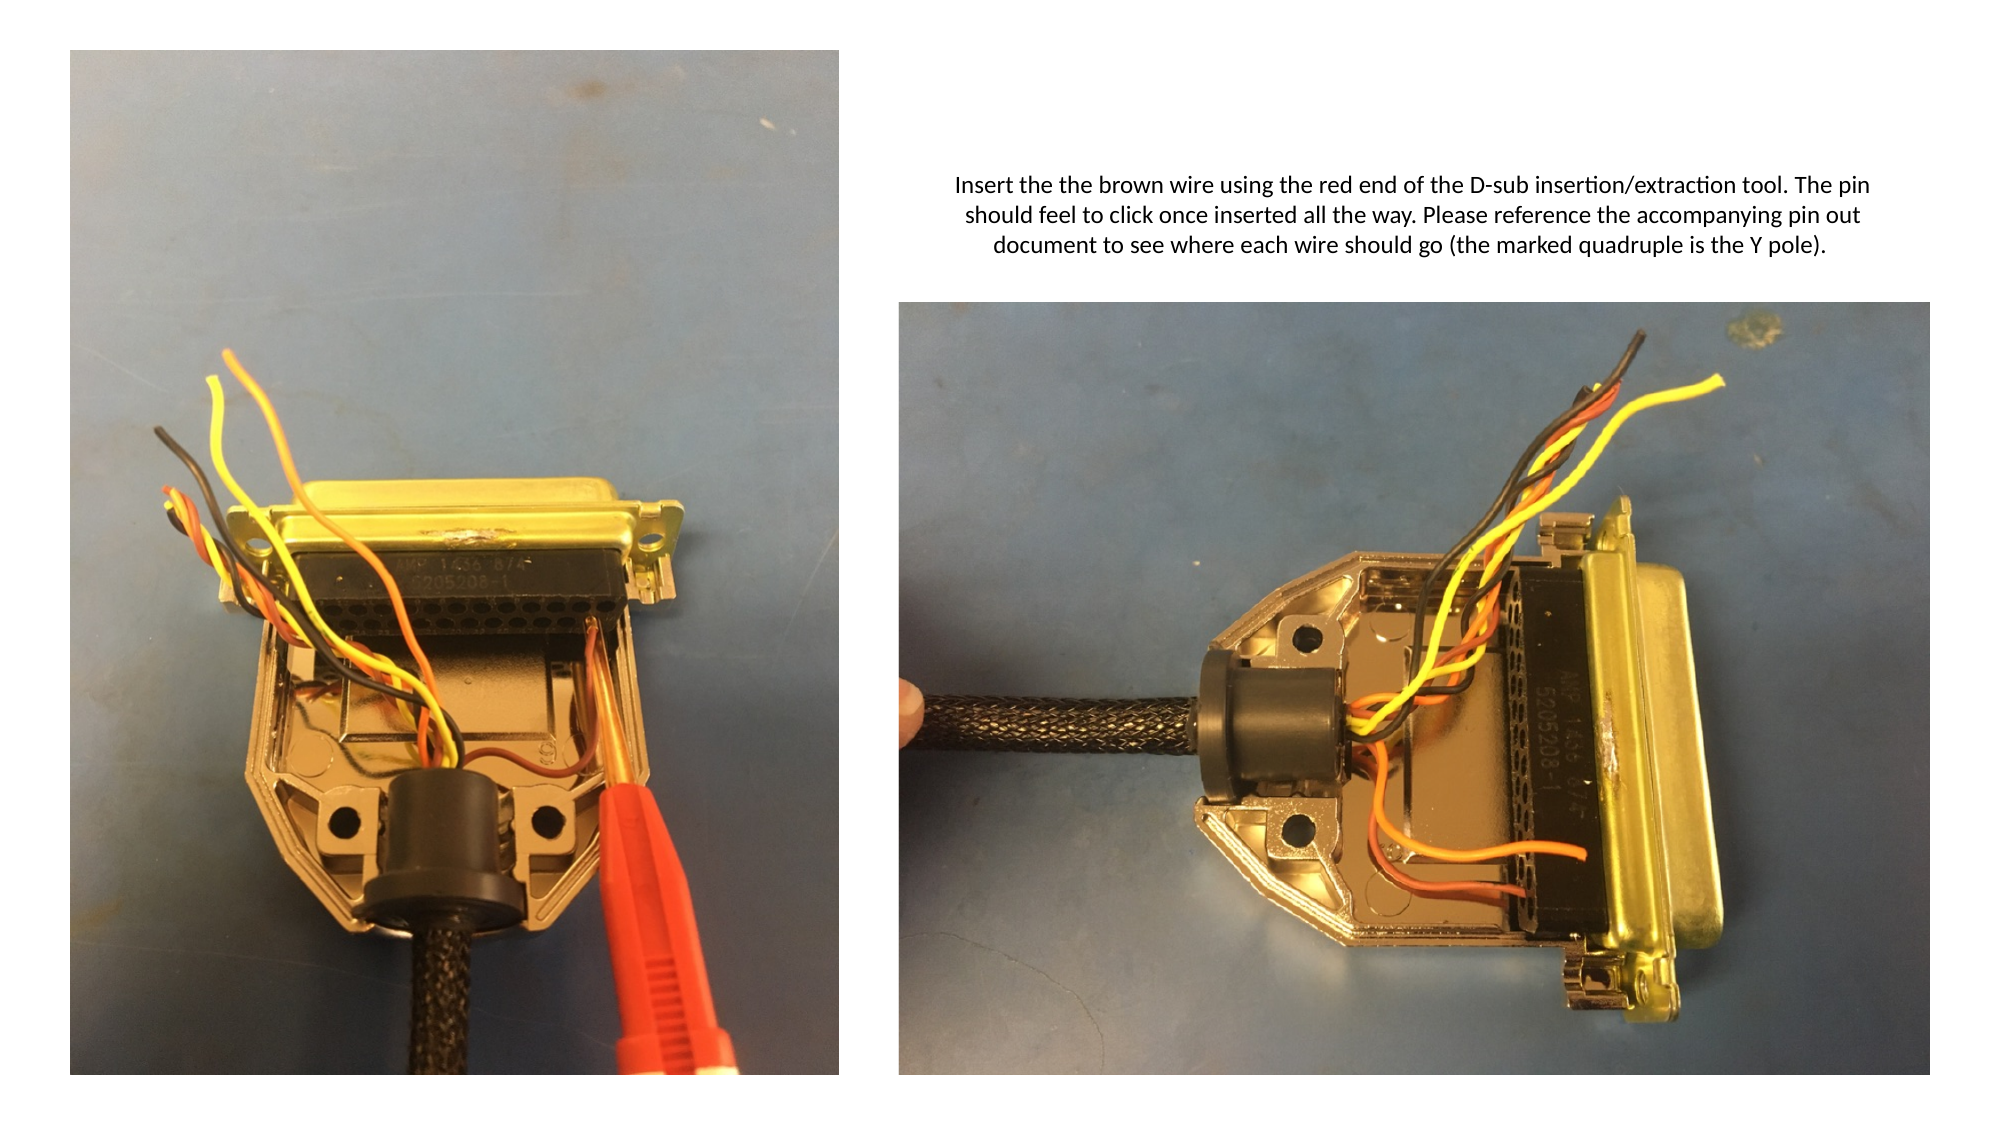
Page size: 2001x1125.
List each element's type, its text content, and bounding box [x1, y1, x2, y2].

picture [70, 50, 839, 1075]
picture [900, 172, 1929, 1125]
text_box Insert the the brown wire using the red end of the D-sub insertion/extraction tool. The pin should feel to click once inserted all the way. Please reference the accompanying pin out document to see where each wire should go (the marked quadruple is the Y pole). [927, 160, 1901, 266]
